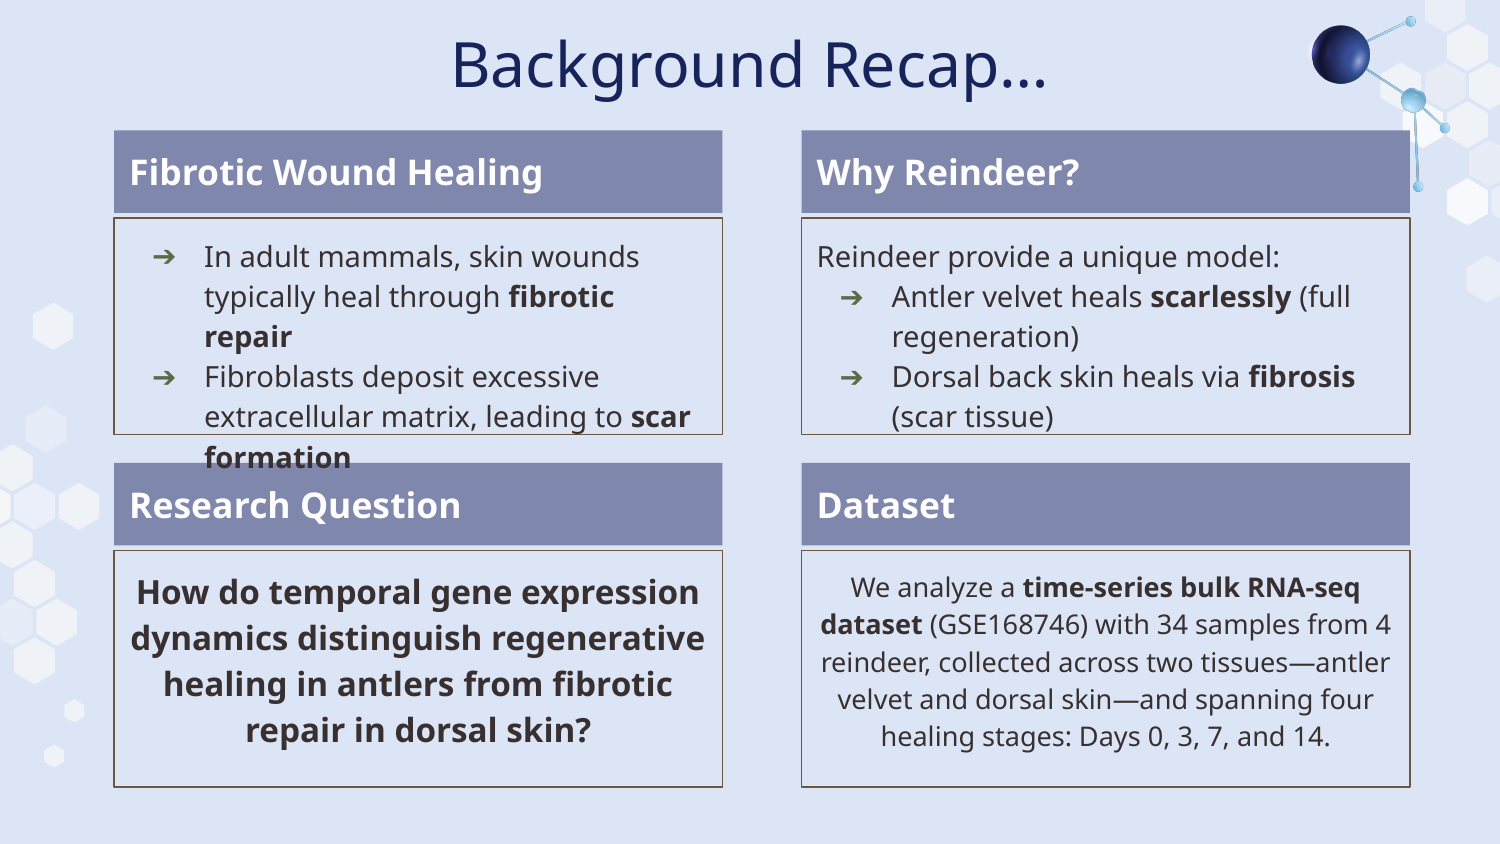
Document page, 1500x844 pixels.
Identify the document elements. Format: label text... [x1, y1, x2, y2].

text_box We analyze a time-series bulk RNA-seq dataset (GSE168746) with 34 samples from 4 reindeer, collected across two tissues—antler velvet and dorsal skin—and spanning four healing stages: Days 0, 3, 7, and 14. [801, 550, 1410, 788]
text_box In adult mammals, skin wounds typically heal through fibrotic repair Fibroblasts deposit excessive extracellular matrix, leading to scar formation [114, 217, 723, 435]
text_box Dataset [801, 462, 1410, 546]
picture [1316, 6, 1464, 194]
text_box Why Reindeer? [801, 130, 1410, 213]
text_box Fibrotic Wound Healing [114, 130, 723, 213]
title Background Recap… [118, 10, 1382, 105]
text_box Research Question [114, 462, 723, 546]
text_box Reindeer provide a unique model: Antler velvet heals scarlessly (full regeneration) Dorsal back skin heals via fibrosis (scar tissue) [801, 217, 1410, 435]
text_box How do temporal gene expression dynamics distinguish regenerative healing in antlers from fibrotic repair in dorsal skin? [114, 550, 723, 788]
